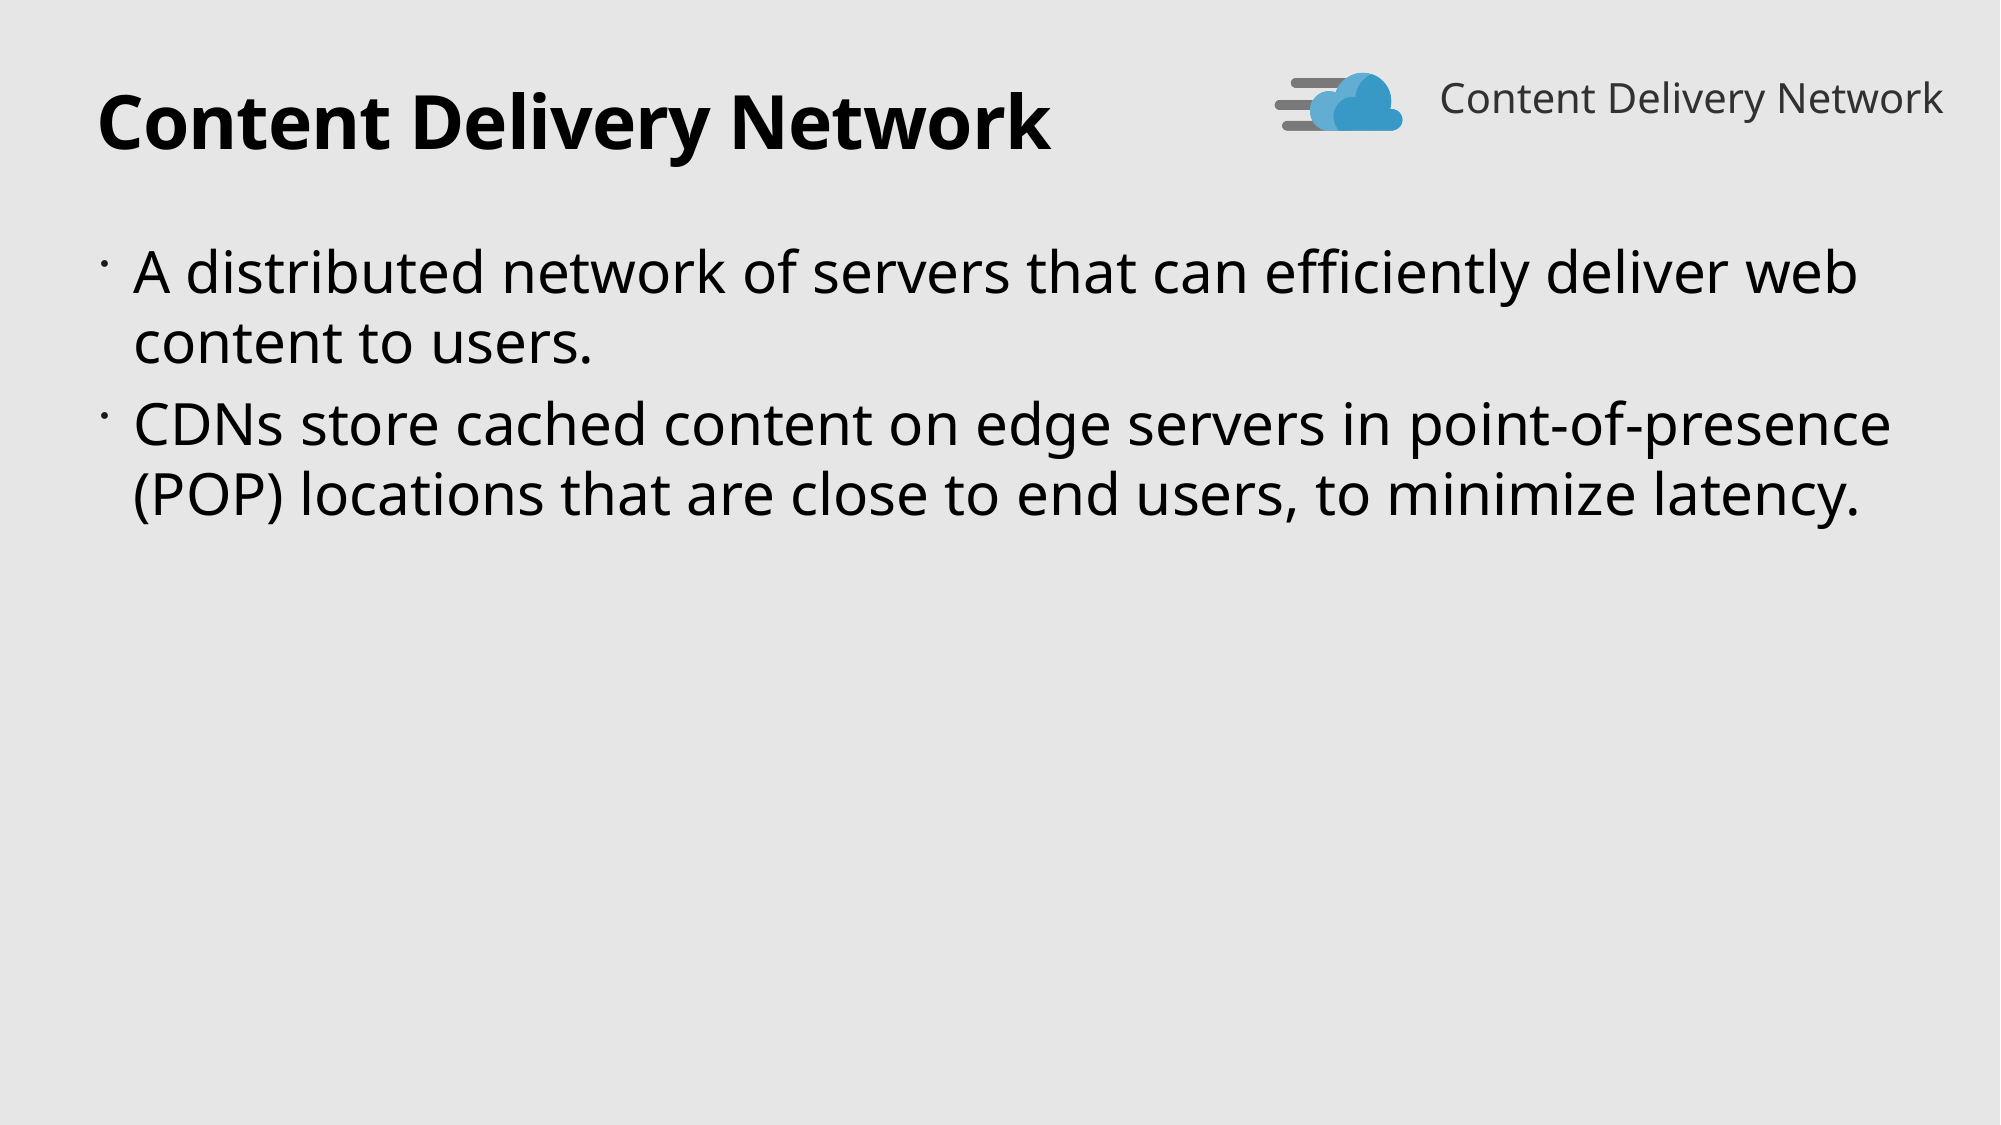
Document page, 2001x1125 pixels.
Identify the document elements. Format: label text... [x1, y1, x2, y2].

text_box Content Delivery Network [1424, 70, 1979, 133]
title Content Delivery Network [96, 75, 1274, 166]
title Content Delivery Network [1403, 75, 1904, 166]
picture [1274, 37, 1403, 167]
list A distributed network of servers that can efficiently deliver web content to users. CDNs store cached content on edge servers in point-of-presence (POP) locations that are close to end users, to minimize latency. [95, 235, 1904, 533]
